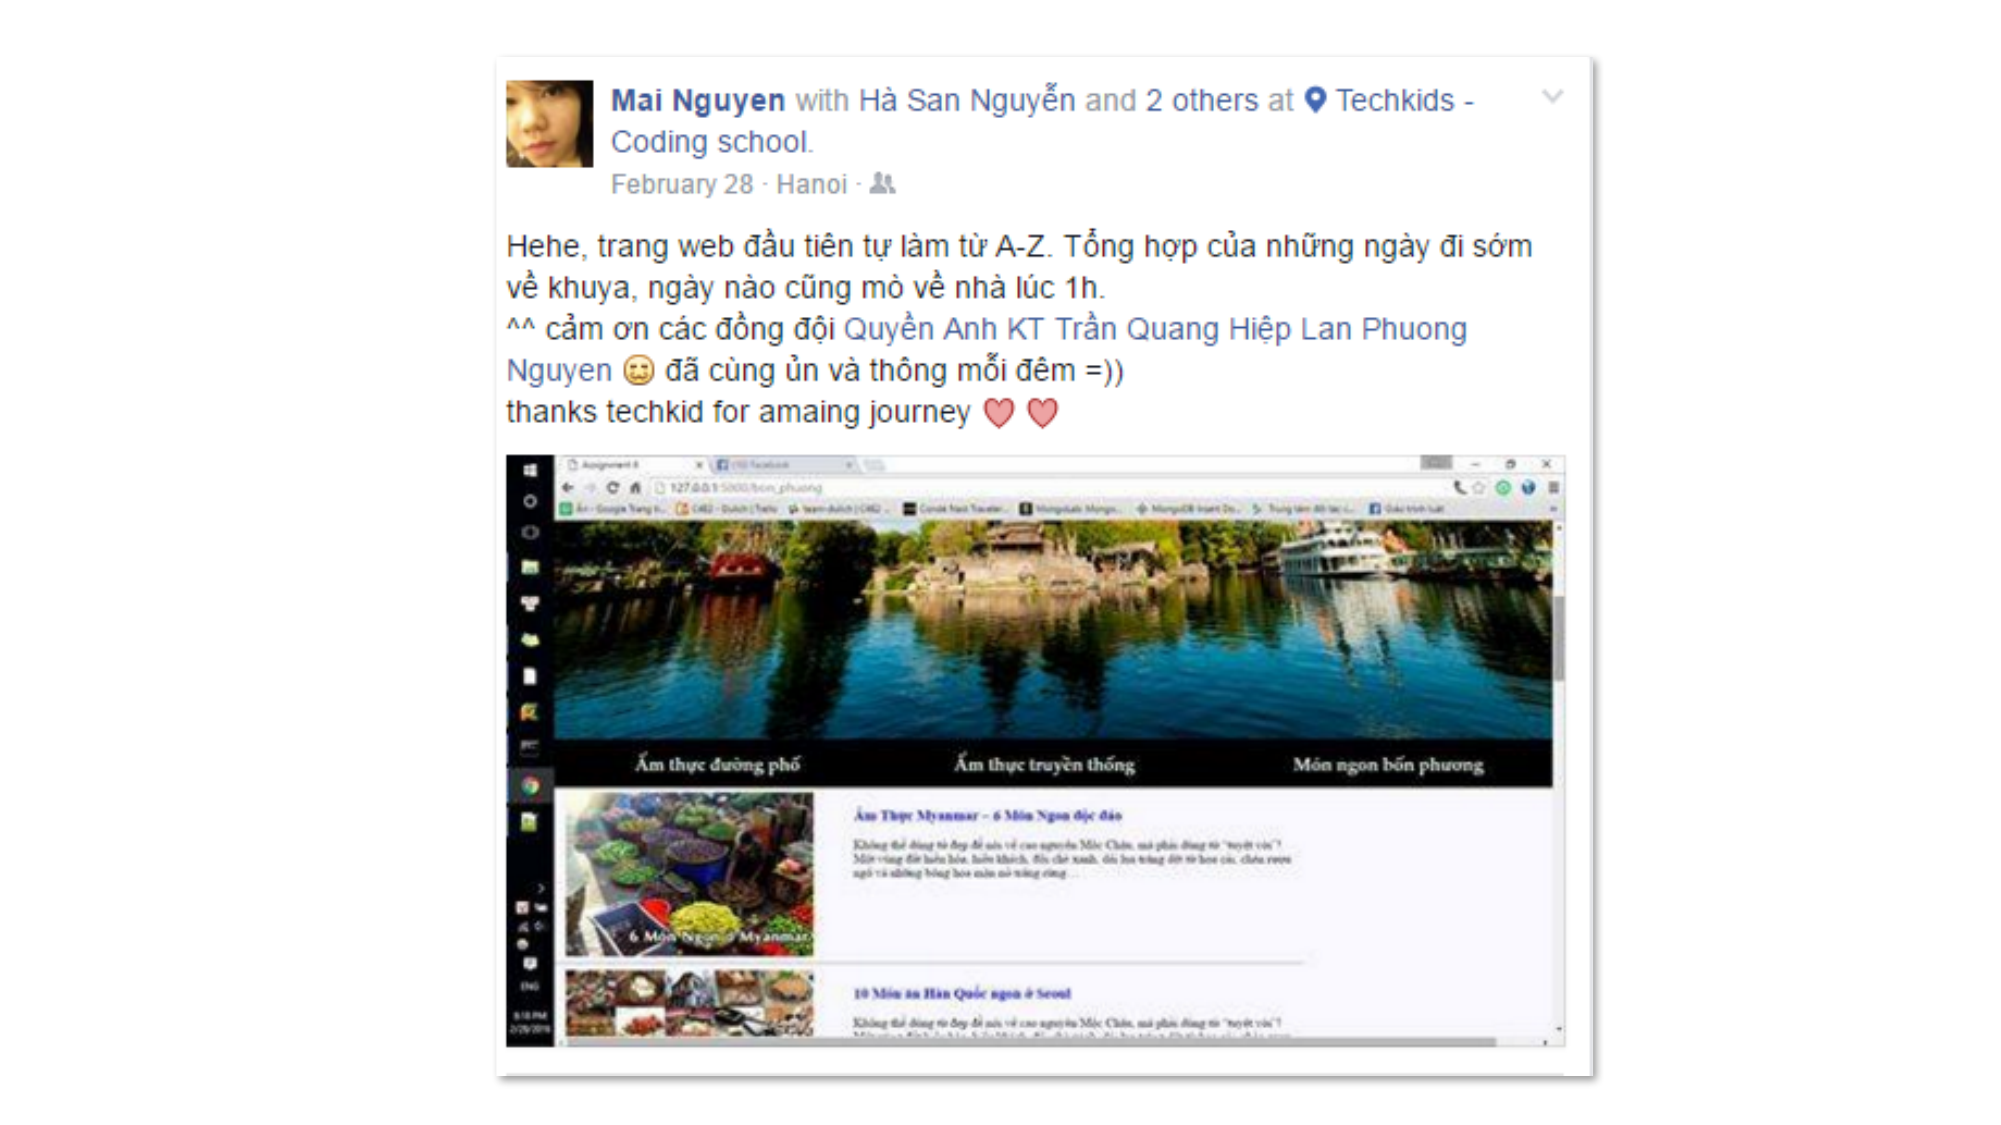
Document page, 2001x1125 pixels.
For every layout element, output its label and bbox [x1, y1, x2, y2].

picture [496, 57, 1594, 1076]
